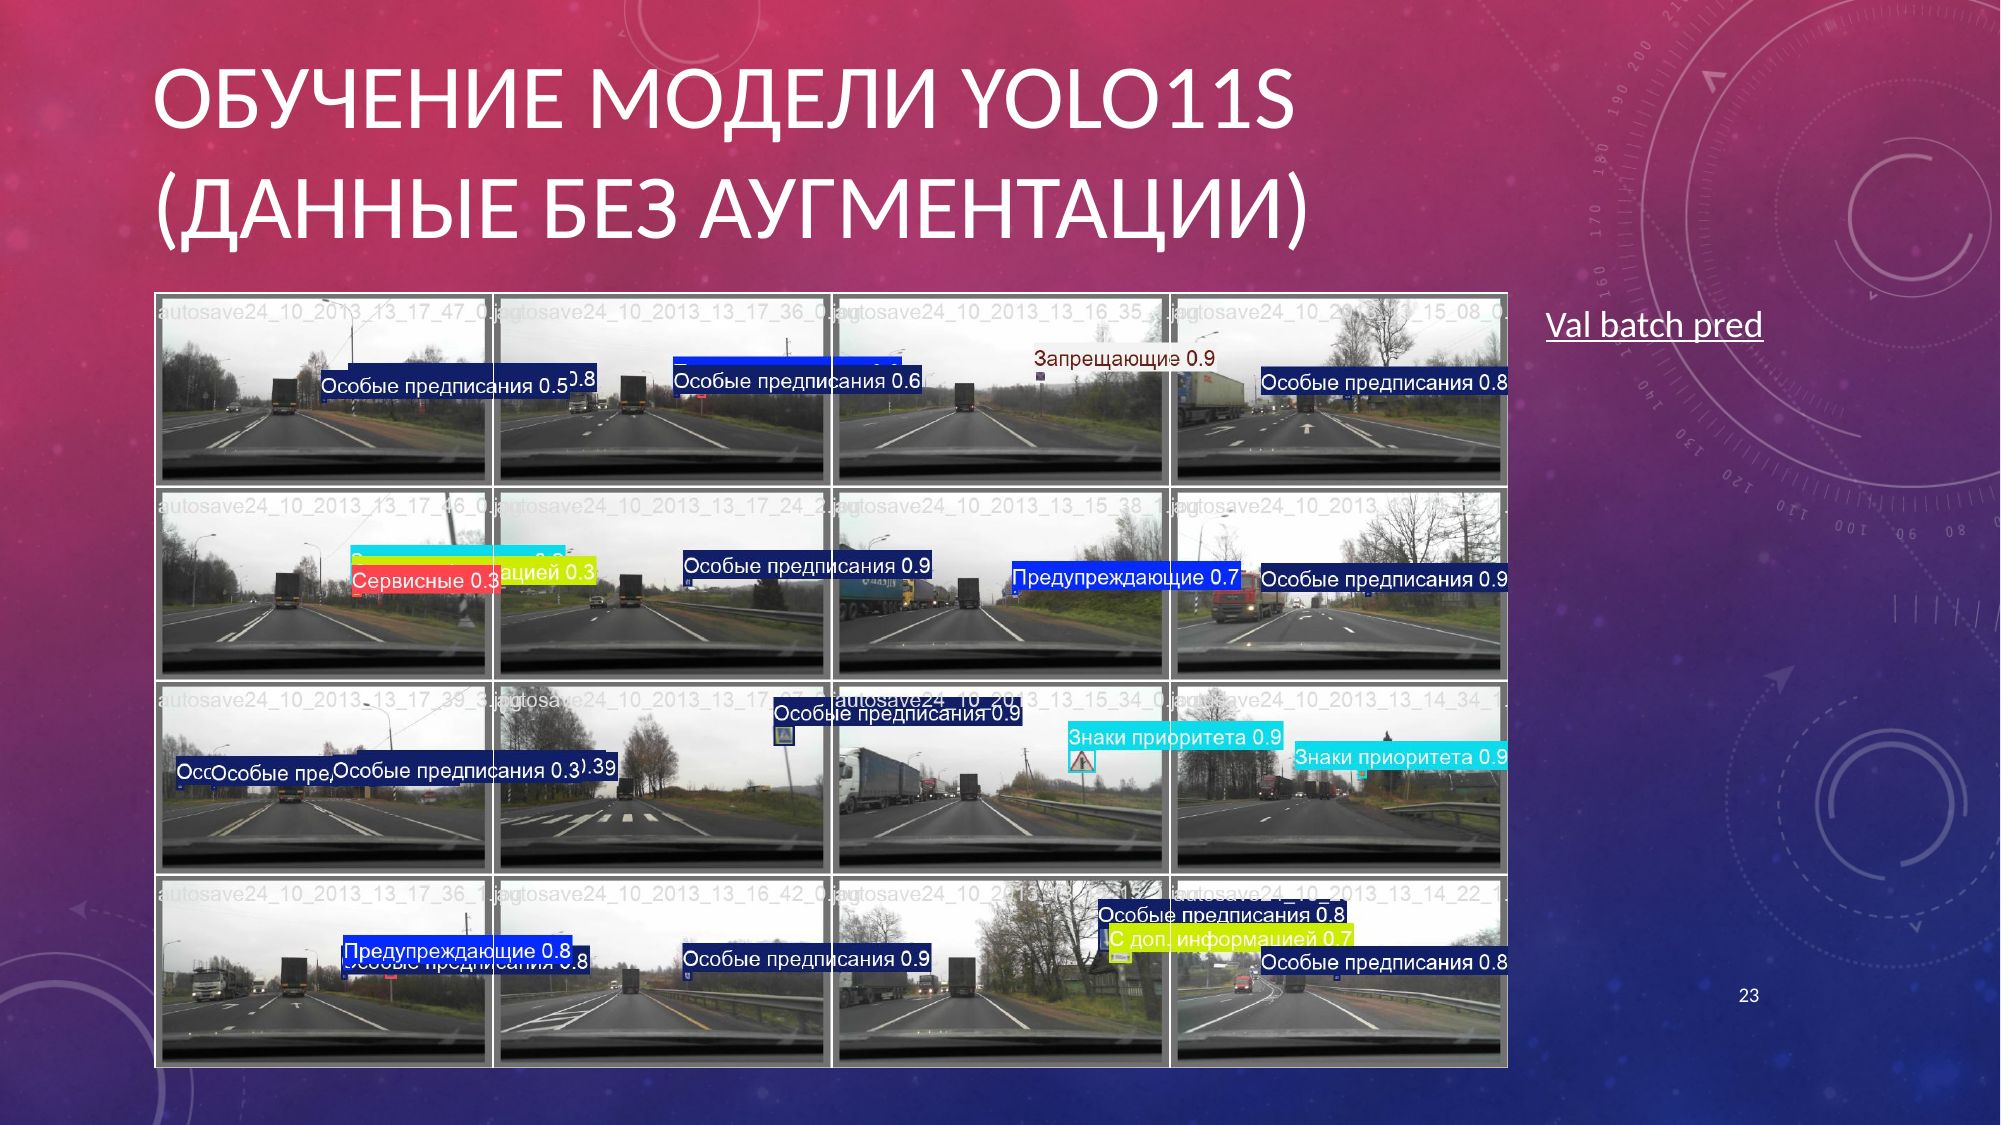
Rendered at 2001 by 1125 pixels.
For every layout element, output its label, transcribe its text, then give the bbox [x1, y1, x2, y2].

title Обучение модели YOLO11s (данные без аугментации) [137, 27, 1800, 266]
picture [0, 0, 2001, 1125]
text_box Val batch pred [1530, 292, 1779, 353]
slide_number 23 [1684, 963, 1775, 1025]
